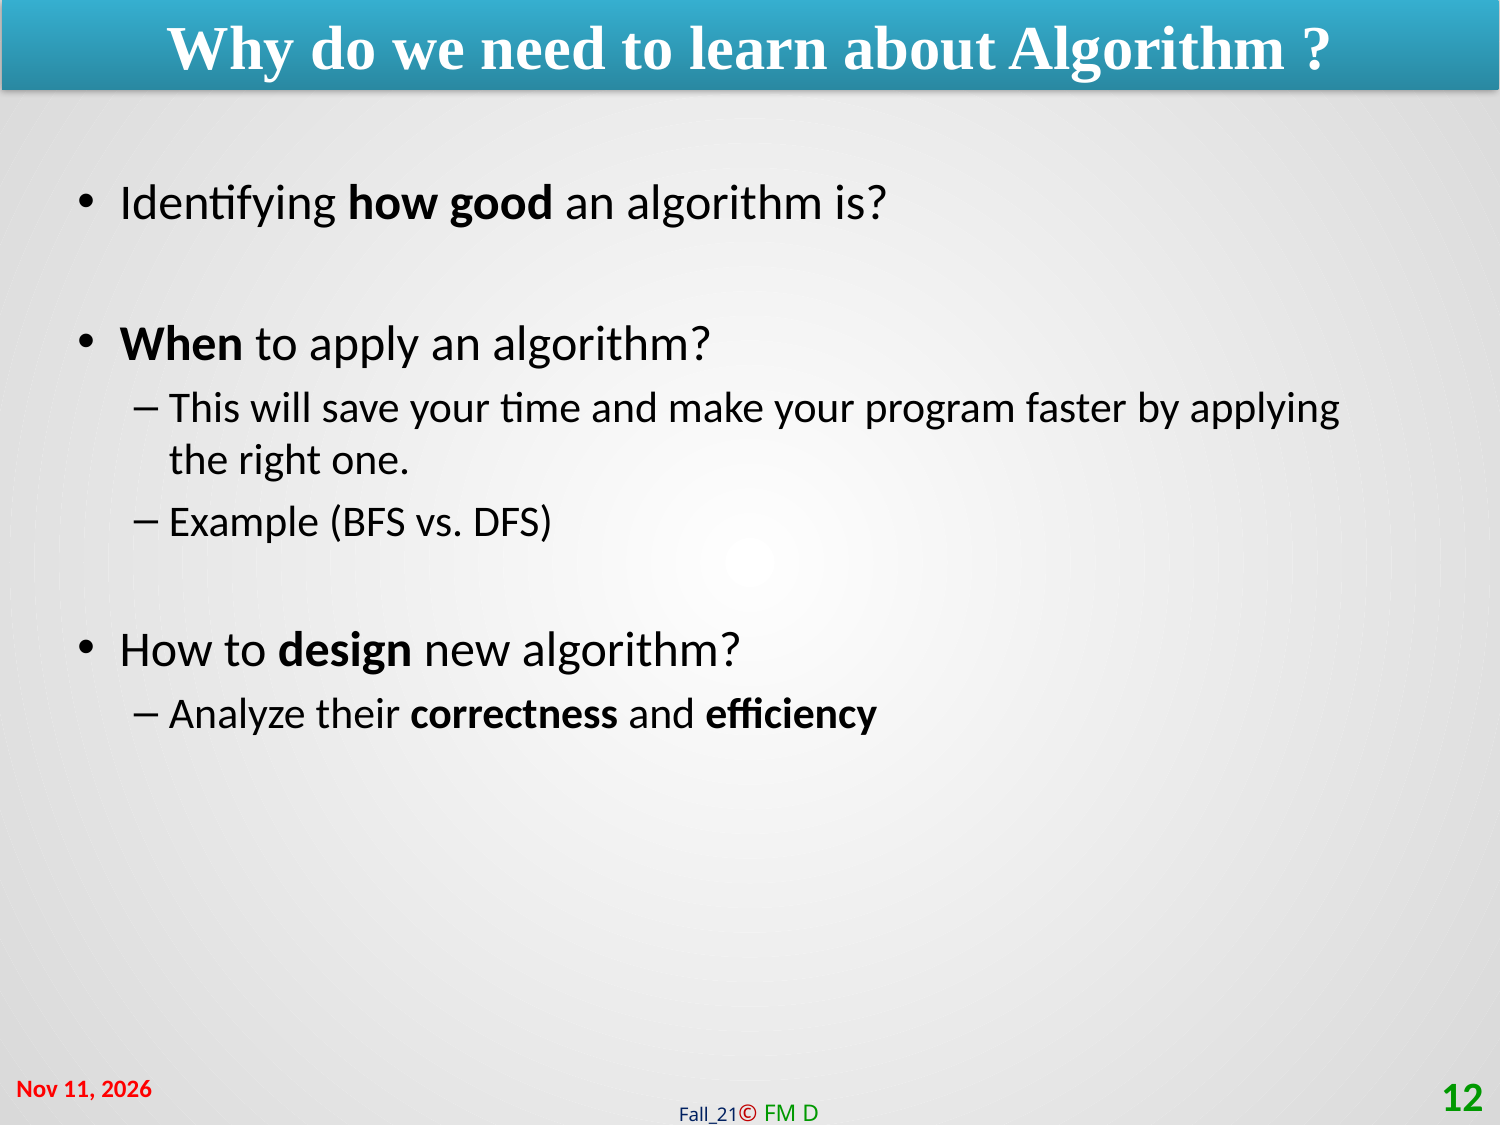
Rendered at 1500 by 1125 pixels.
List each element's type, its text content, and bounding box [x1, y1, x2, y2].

list Identifying how good an algorithm is? When to apply an algorithm? This will save your time and make your program faster by applying the right one. Example (BFS vs. DFS) How to design new algorithm? Analyze their correctness and efficiency [62, 162, 1413, 905]
text_box Why do we need to learn about Algorithm ? [2, 0, 1499, 90]
slide_number 10-Jan-22 [1, 1057, 352, 1118]
slide_number 12 [1148, 1065, 1499, 1125]
